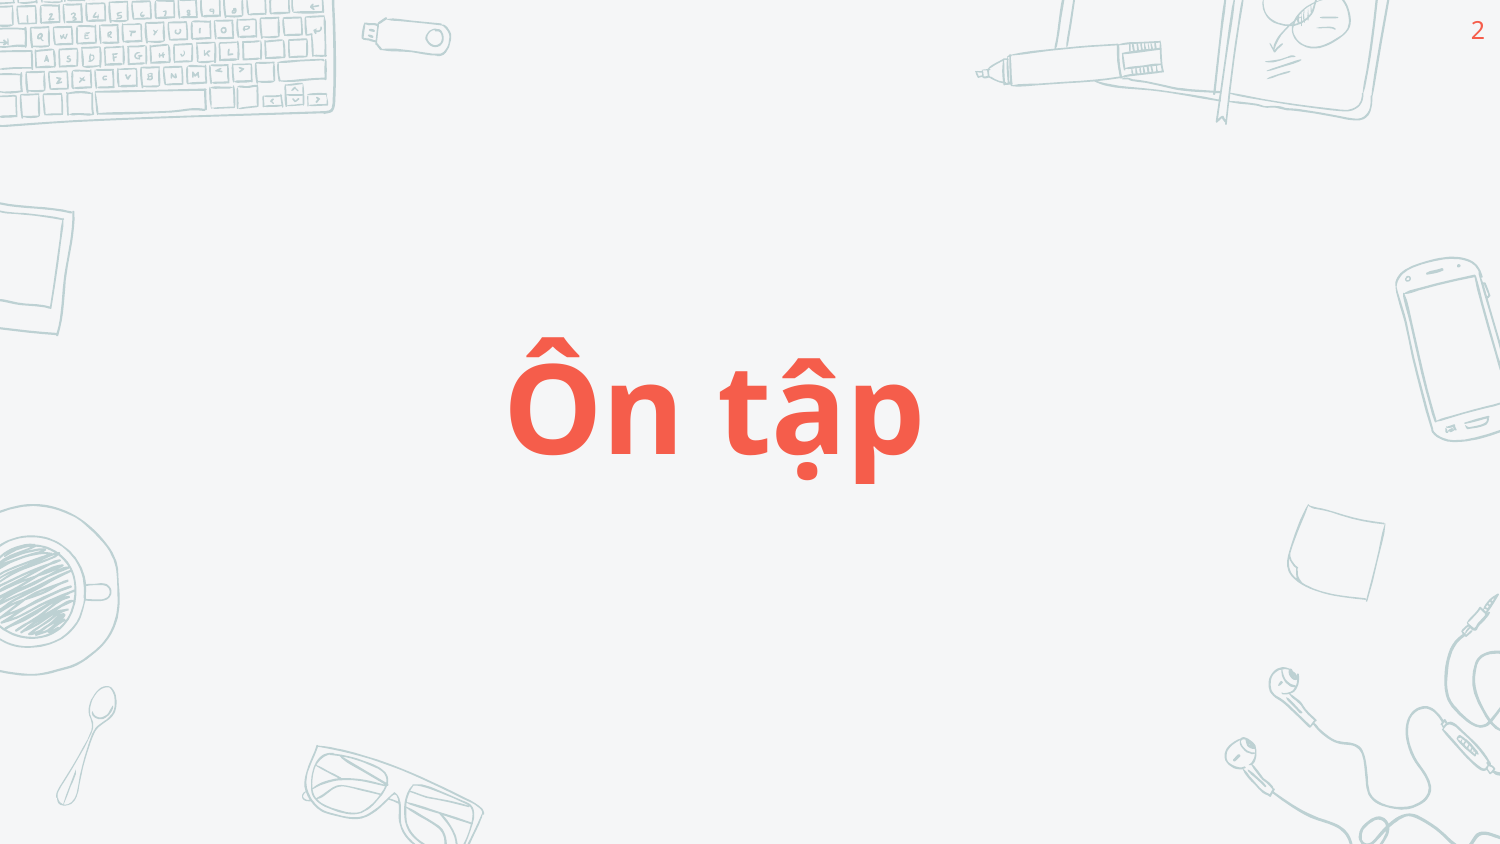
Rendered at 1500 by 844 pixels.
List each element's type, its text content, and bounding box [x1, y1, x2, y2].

slide_number 2 [1435, 0, 1500, 53]
title Ôn tập [150, 398, 1280, 495]
